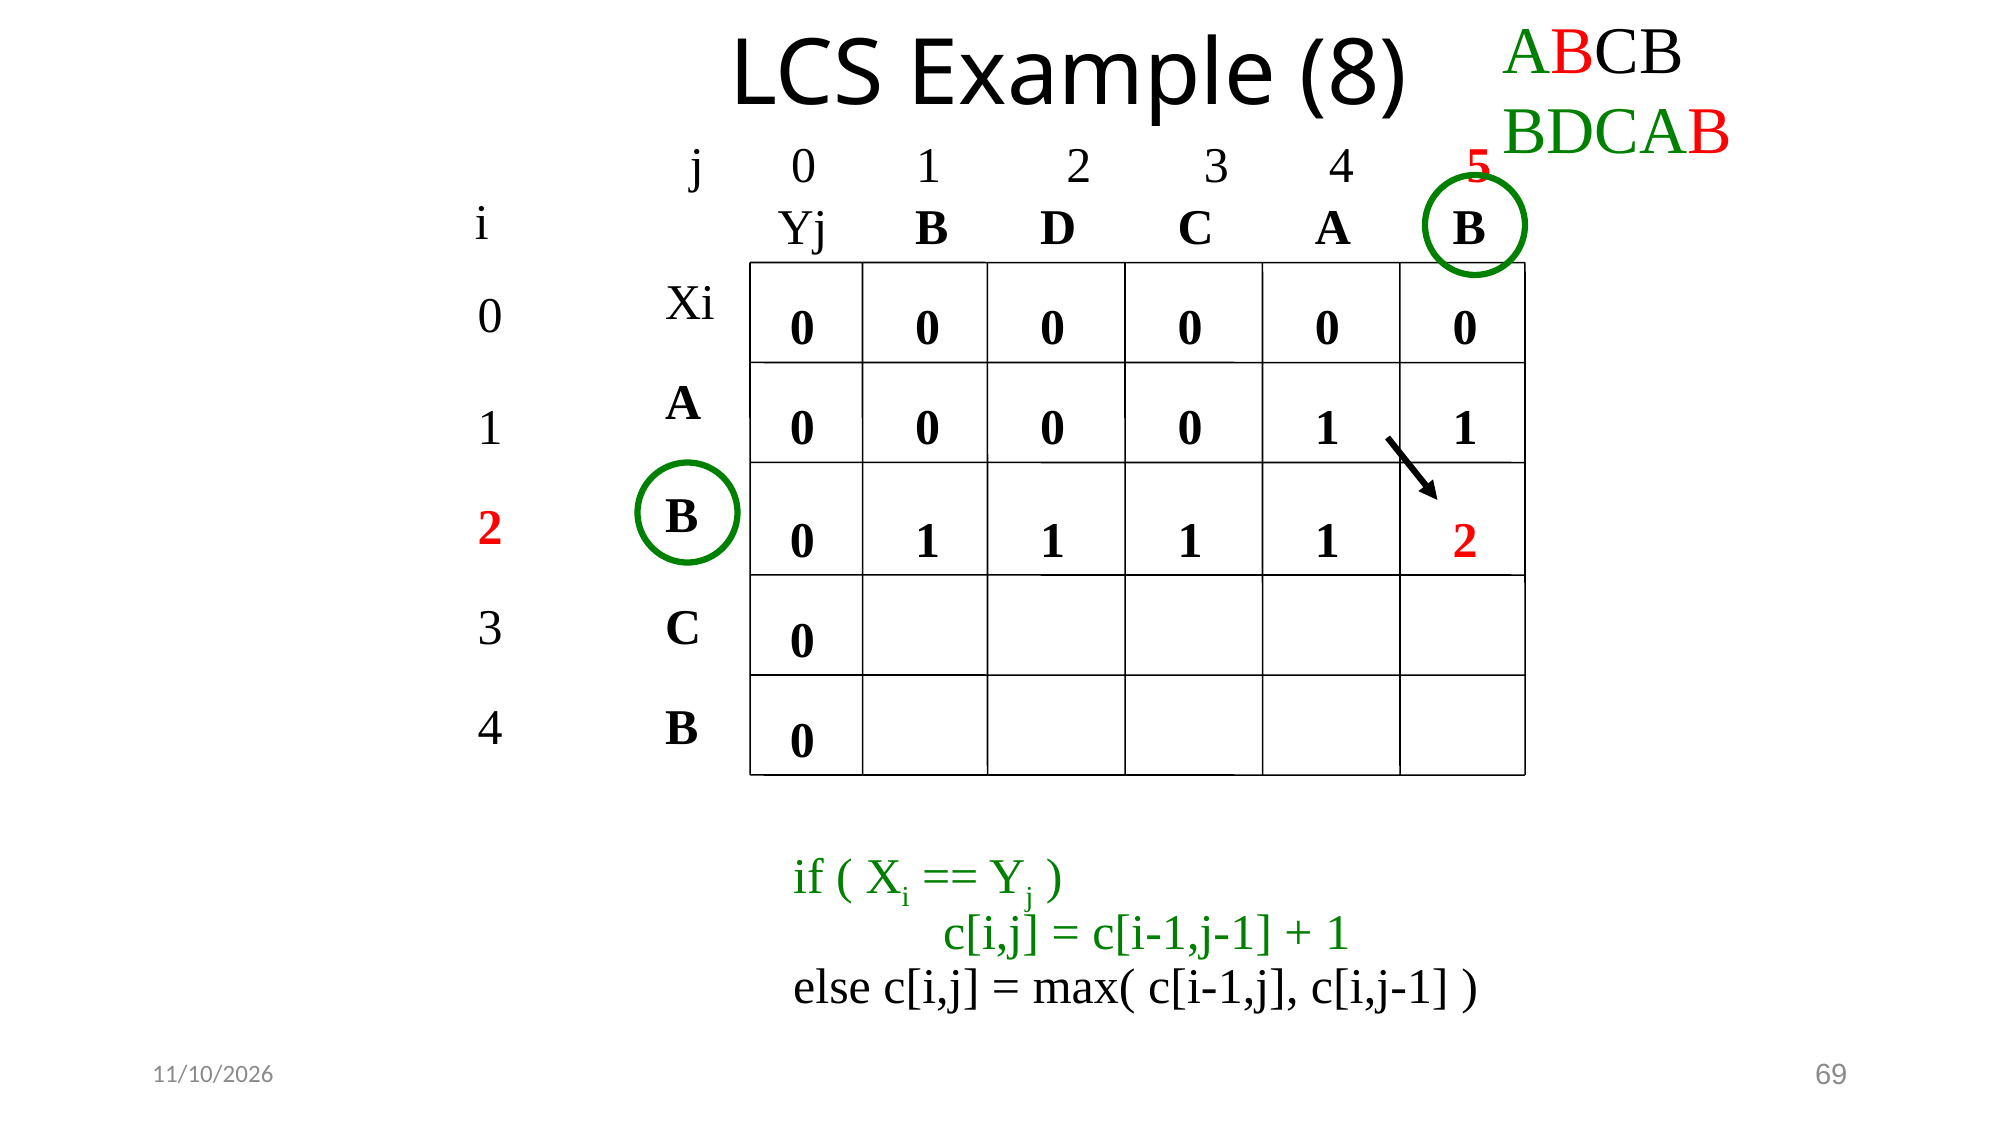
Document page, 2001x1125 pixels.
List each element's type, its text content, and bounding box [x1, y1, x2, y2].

text_box ABCB BDCAB [1487, 0, 1750, 175]
text_box 4 [462, 687, 518, 763]
text_box 0 [900, 287, 955, 363]
title LCS Example (8) [387, 0, 1487, 150]
text_box D [1025, 187, 1091, 263]
text_box if ( Xi == Yj ) c[i,j] = c[i-1,j-1] + 1 else c[i,j] = max( c[i-1,j], c[i,j-1] ) [478, 837, 1494, 1022]
text_box 1 [1300, 499, 1355, 575]
text_box 3 [462, 587, 518, 663]
text_box 1 [462, 387, 518, 463]
text_box 0 [1437, 287, 1493, 363]
text_box 0 [1025, 287, 1080, 363]
text_box 0 [775, 387, 830, 463]
text_box [1425, 174, 1525, 275]
text_box 1 [1162, 499, 1218, 575]
text_box 1 [1025, 499, 1080, 575]
text_box j 0 1 2 3 4 5 [675, 124, 1519, 200]
text_box [1387, 437, 1438, 500]
text_box A [650, 362, 716, 438]
text_box Yj [762, 187, 843, 263]
text_box 0 [1162, 387, 1218, 463]
text_box 0 [775, 599, 830, 675]
text_box 0 [1025, 387, 1080, 463]
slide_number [137, 1042, 588, 1103]
text_box 0 [1300, 287, 1355, 363]
text_box 0 [775, 699, 830, 775]
text_box 1 [900, 499, 955, 575]
text_box 2 [1437, 499, 1493, 575]
text_box B [650, 687, 714, 763]
text_box i [460, 181, 504, 257]
text_box A [1300, 187, 1366, 263]
text_box 0 [775, 287, 830, 363]
text_box 0 [900, 387, 955, 463]
text_box 1 [1300, 387, 1355, 463]
text_box 0 [462, 274, 518, 350]
text_box 0 [1162, 287, 1218, 363]
text_box C [650, 587, 716, 663]
slide_number 69 [1412, 1042, 1863, 1103]
text_box 1 [1437, 387, 1493, 463]
text_box Xi [650, 262, 730, 338]
text_box B [900, 187, 964, 263]
text_box C [1162, 187, 1229, 263]
text_box [637, 462, 738, 563]
text_box 2 [462, 487, 518, 563]
text_box 0 [775, 499, 830, 575]
